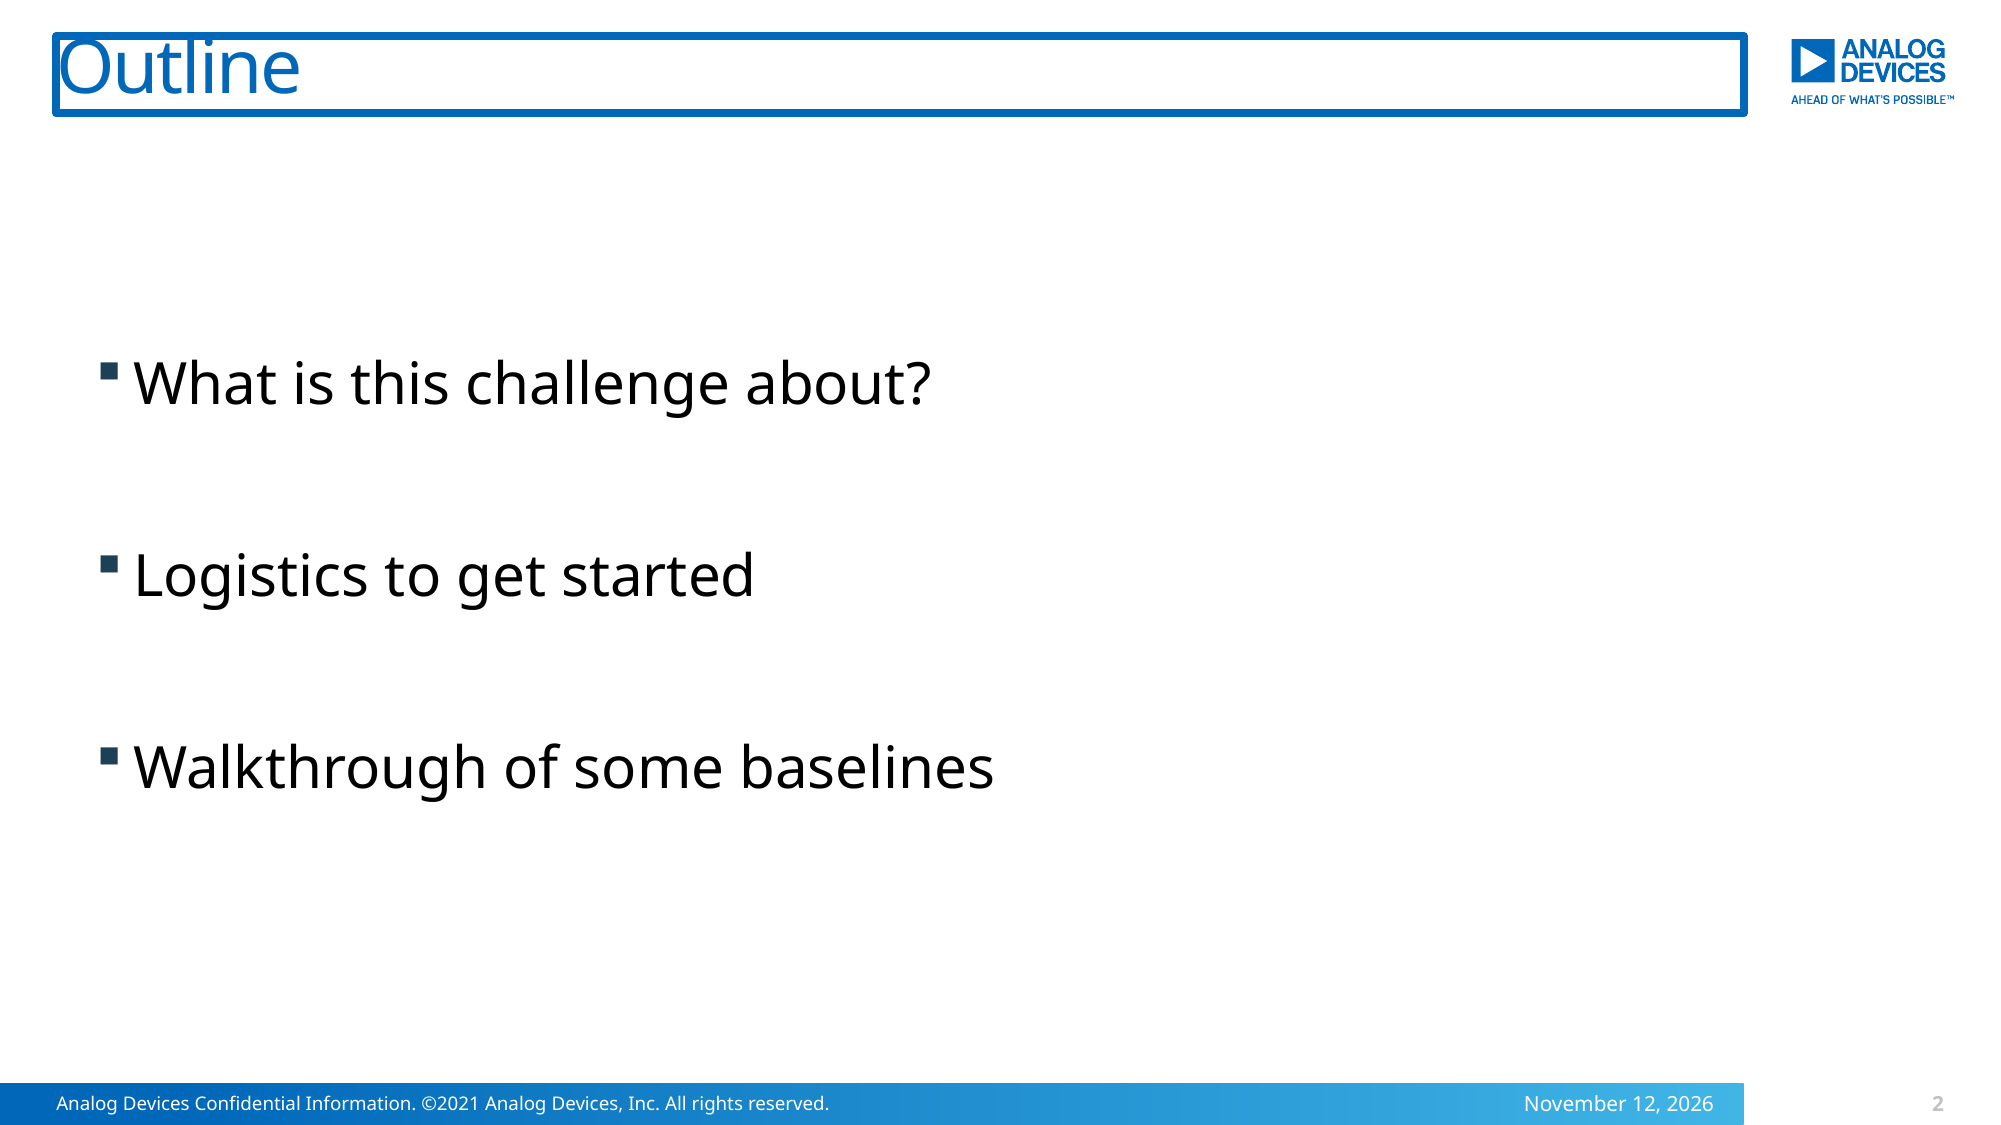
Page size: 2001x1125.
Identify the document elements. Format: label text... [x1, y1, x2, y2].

footer Analog Devices Confidential Information. ©2021 Analog Devices, Inc. All rights reserved. [56, 1085, 1379, 1125]
title Outline [52, 32, 1748, 117]
slide_number 2 [1743, 1084, 1944, 1125]
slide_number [1379, 1085, 1743, 1125]
list What is this challenge about? Logistics to get started Walkthrough of some baselines [58, 174, 1744, 1085]
